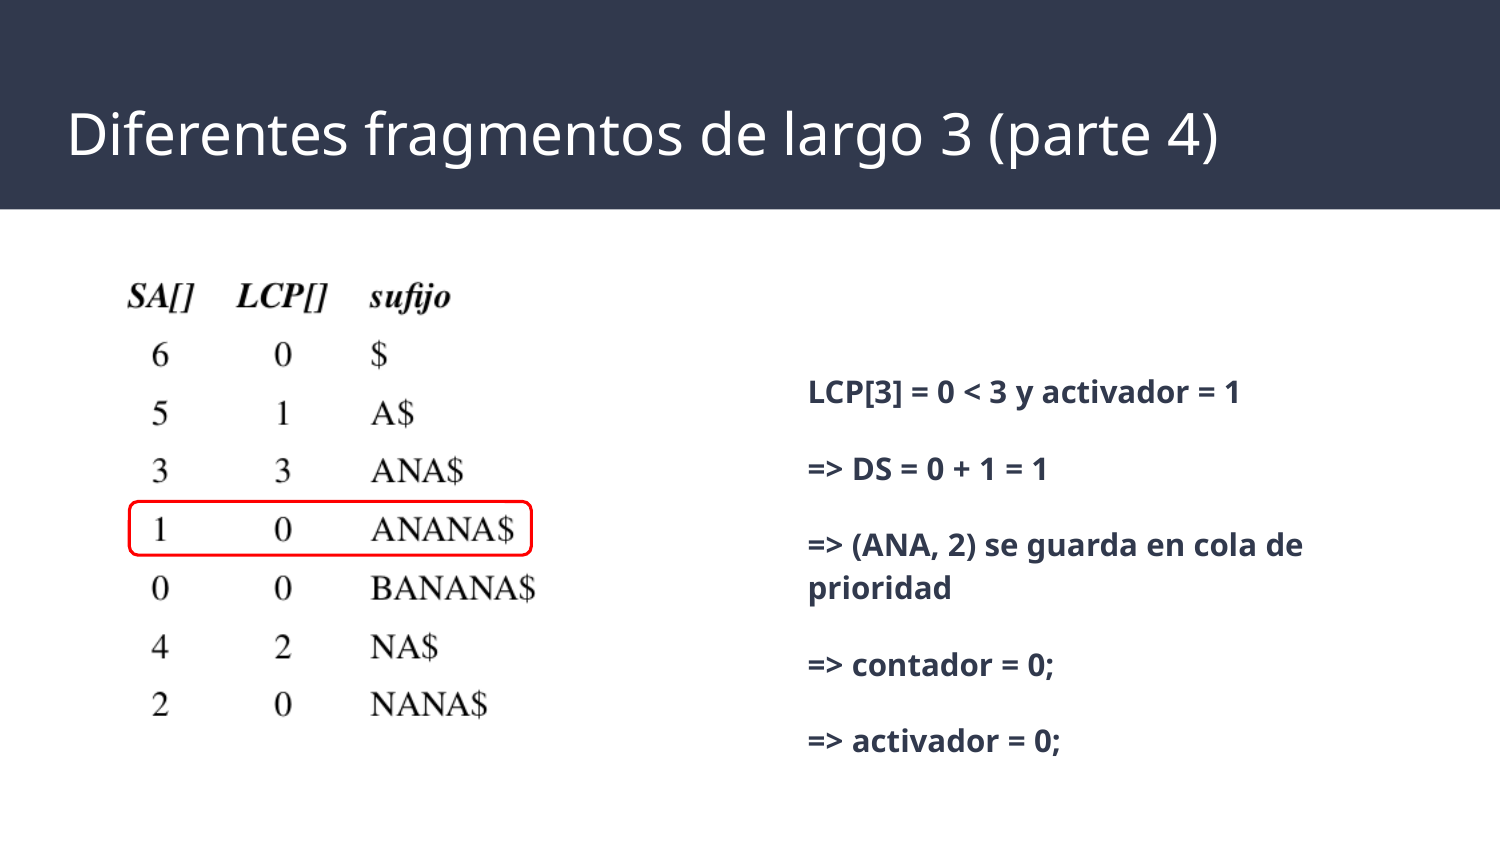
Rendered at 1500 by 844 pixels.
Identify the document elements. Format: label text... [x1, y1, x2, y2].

picture [69, 258, 565, 740]
title Diferentes fragmentos de largo 3 (parte 4) [51, 82, 1449, 185]
list LCP[3] = 0 < 3 y activador = 1 => DS = 0 + 1 = 1 => (ANA, 2) se guarda en cola de prioridad => contador = 0; => activador = 0; [792, 352, 1449, 740]
